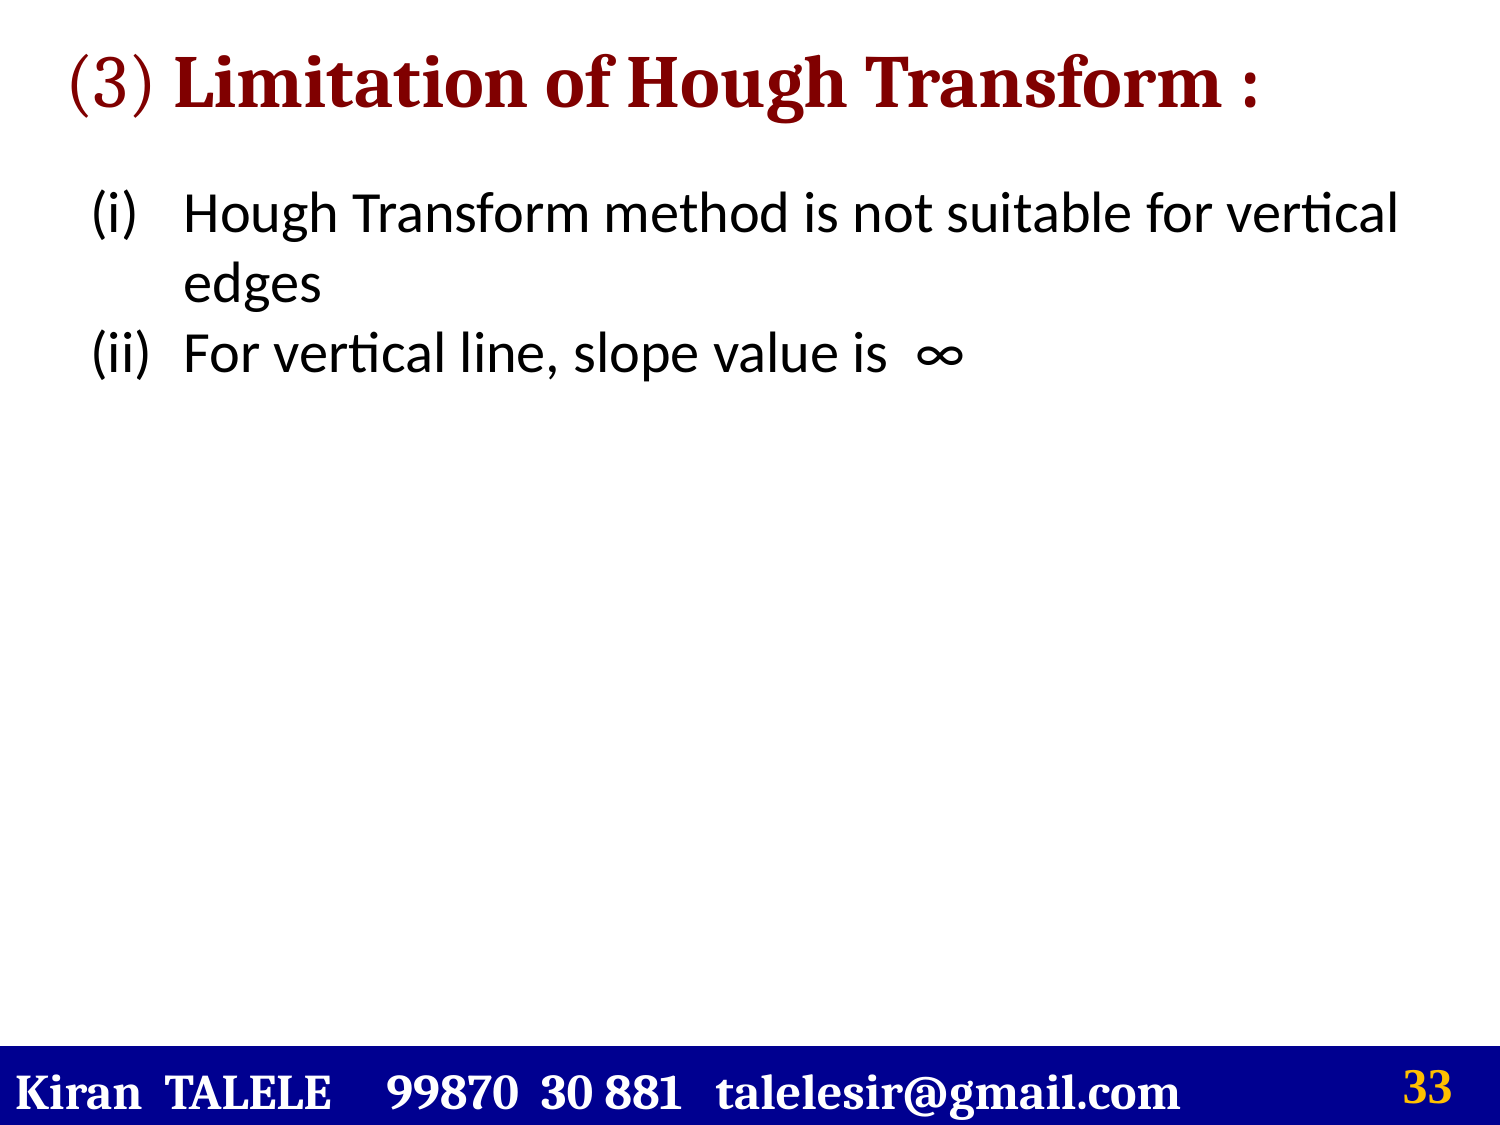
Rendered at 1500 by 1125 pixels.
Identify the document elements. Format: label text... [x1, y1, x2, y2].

text_box Hough Transform method is not suitable for vertical edges For vertical line, slope value is ∞ [74, 165, 1488, 393]
list (3) Limitation of Hough Transform : [50, 24, 1400, 163]
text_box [0, 1045, 1500, 1125]
